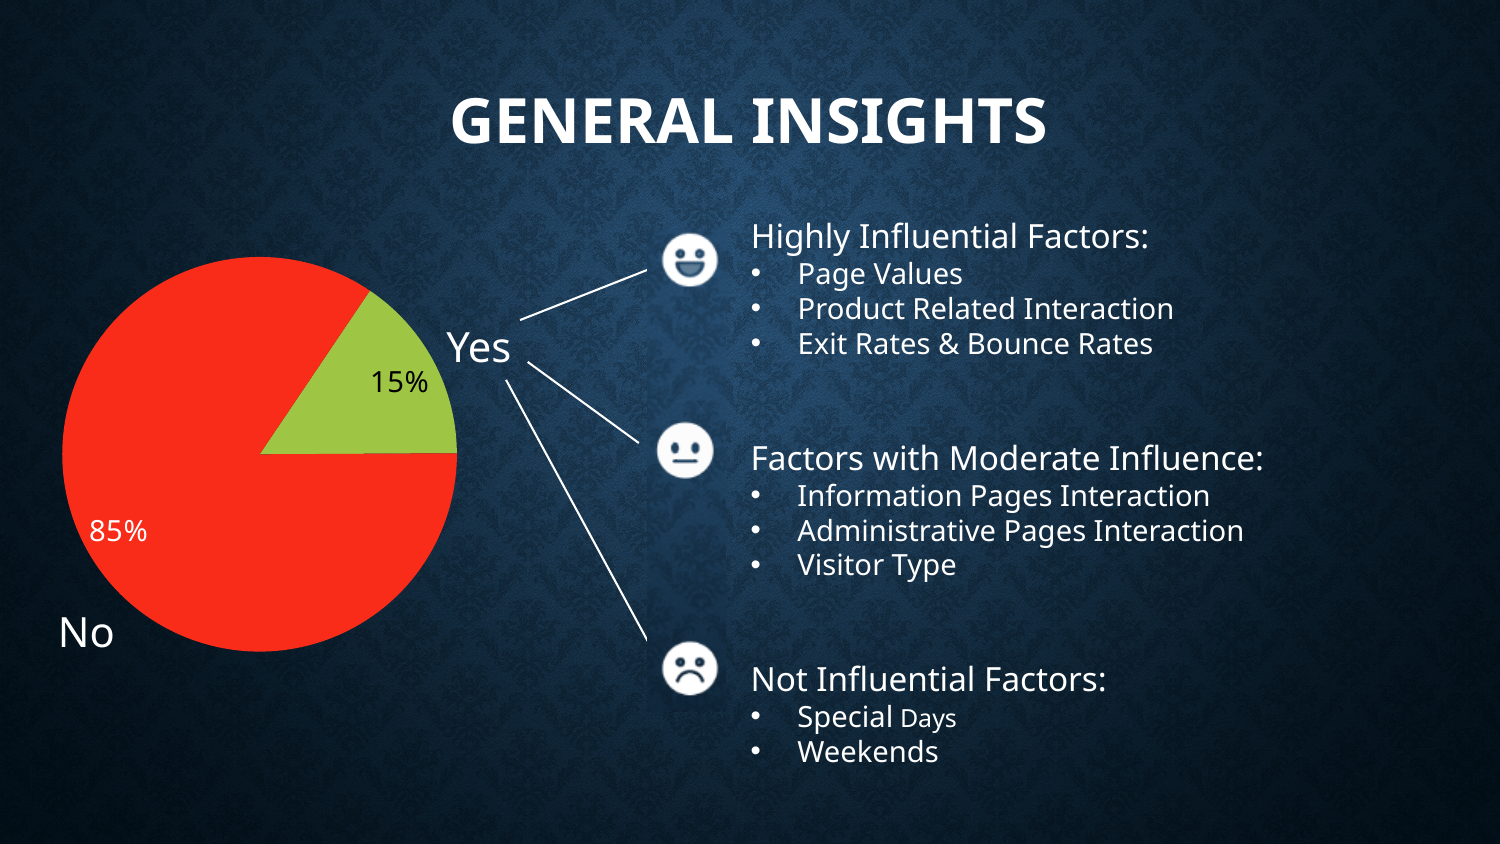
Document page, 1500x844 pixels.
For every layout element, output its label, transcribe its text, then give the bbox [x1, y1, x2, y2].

picture [647, 228, 727, 713]
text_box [519, 268, 640, 321]
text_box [527, 361, 640, 444]
text_box Not Influential Factors: Special Days Weekends [735, 643, 1237, 769]
text_box Highly Influential Factors: Page Values Product Related Interaction Exit Rates & Bounce Rates [735, 200, 1313, 380]
text_box Yes [490, 311, 512, 372]
chart [34, 192, 485, 717]
title General Insights [112, 75, 1387, 187]
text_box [505, 379, 640, 644]
text_box Factors with Moderate Influence: Information Pages Interaction Administrative Pages Interaction Visitor Type [735, 421, 1299, 548]
